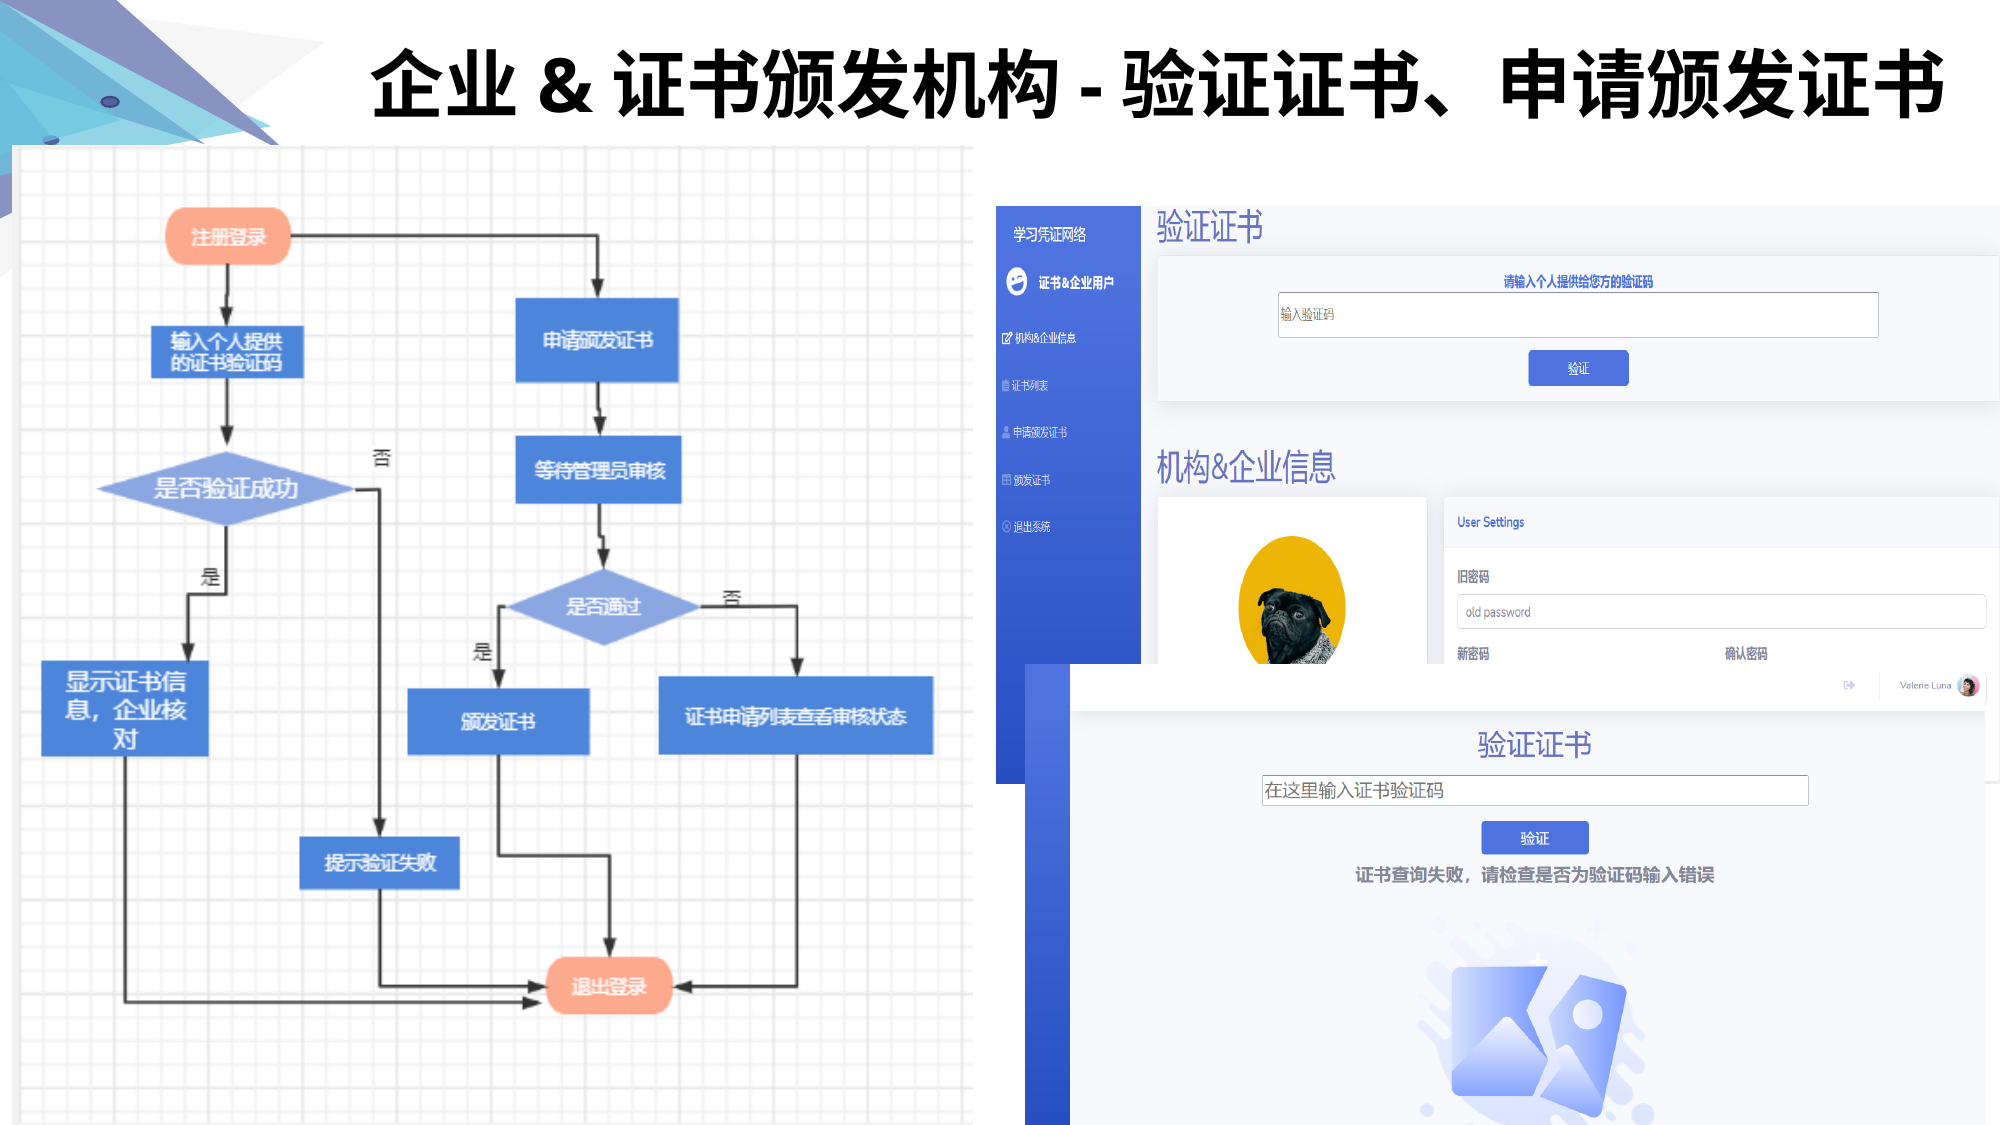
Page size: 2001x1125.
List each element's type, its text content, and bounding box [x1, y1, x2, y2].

picture [12, 145, 973, 1125]
picture [996, 206, 2000, 1125]
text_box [0, 0, 325, 280]
text_box 企业&证书颁发机构-验证证书、申请颁发证书 [354, 30, 1962, 136]
